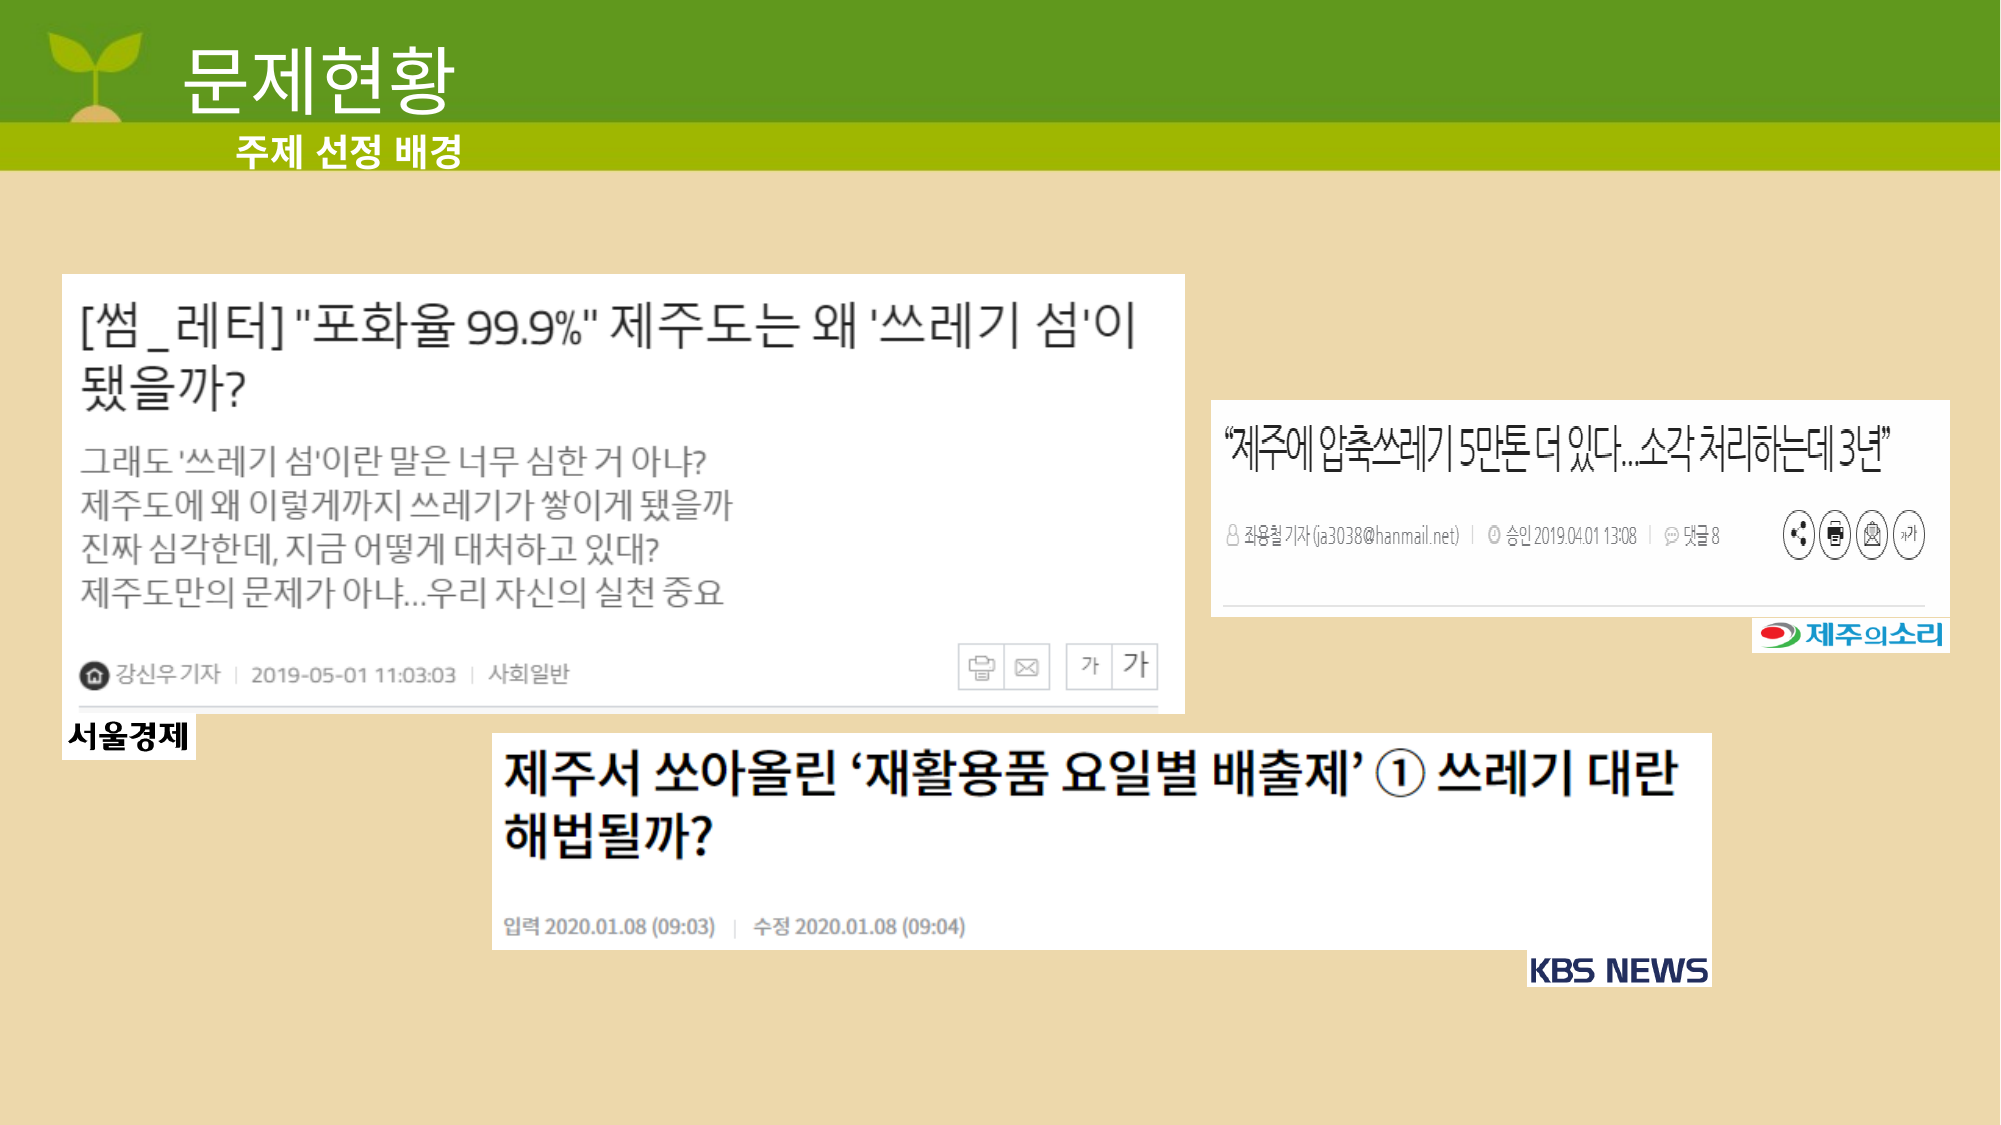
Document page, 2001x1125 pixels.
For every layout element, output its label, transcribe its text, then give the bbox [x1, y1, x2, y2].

title 문제현황 [166, 38, 919, 133]
list 주제 선정 배경 [220, 126, 919, 187]
picture [0, 0, 2001, 1125]
